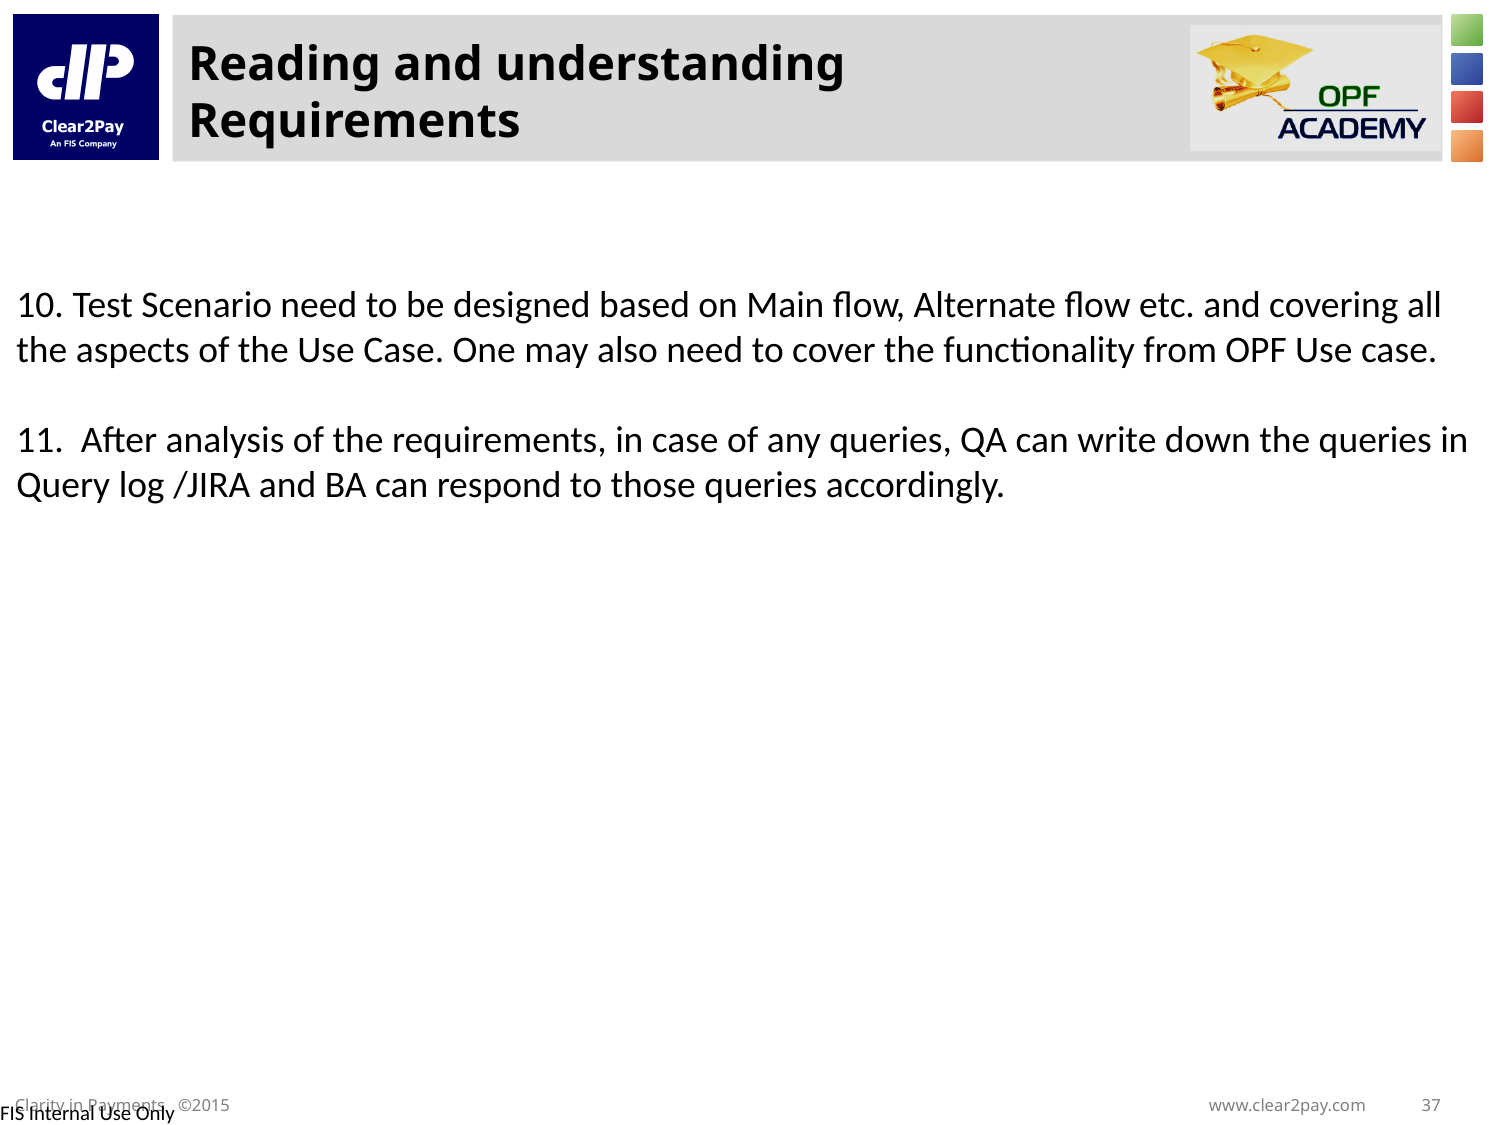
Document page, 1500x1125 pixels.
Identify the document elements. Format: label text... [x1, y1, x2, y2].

picture [13, 14, 159, 160]
picture [1190, 25, 1441, 151]
text_box 10. Test Scenario need to be designed based on Main flow, Alternate flow etc. and covering all the aspects of the Use Case. One may also need to cover the functionality from OPF Use case. 11. After analysis of the requirements, in case of any queries, QA can write down the queries in Query log /JIRA and BA can respond to those queries accordingly. [1, 272, 1500, 513]
title Reading and understanding Requirements [173, 25, 1189, 155]
